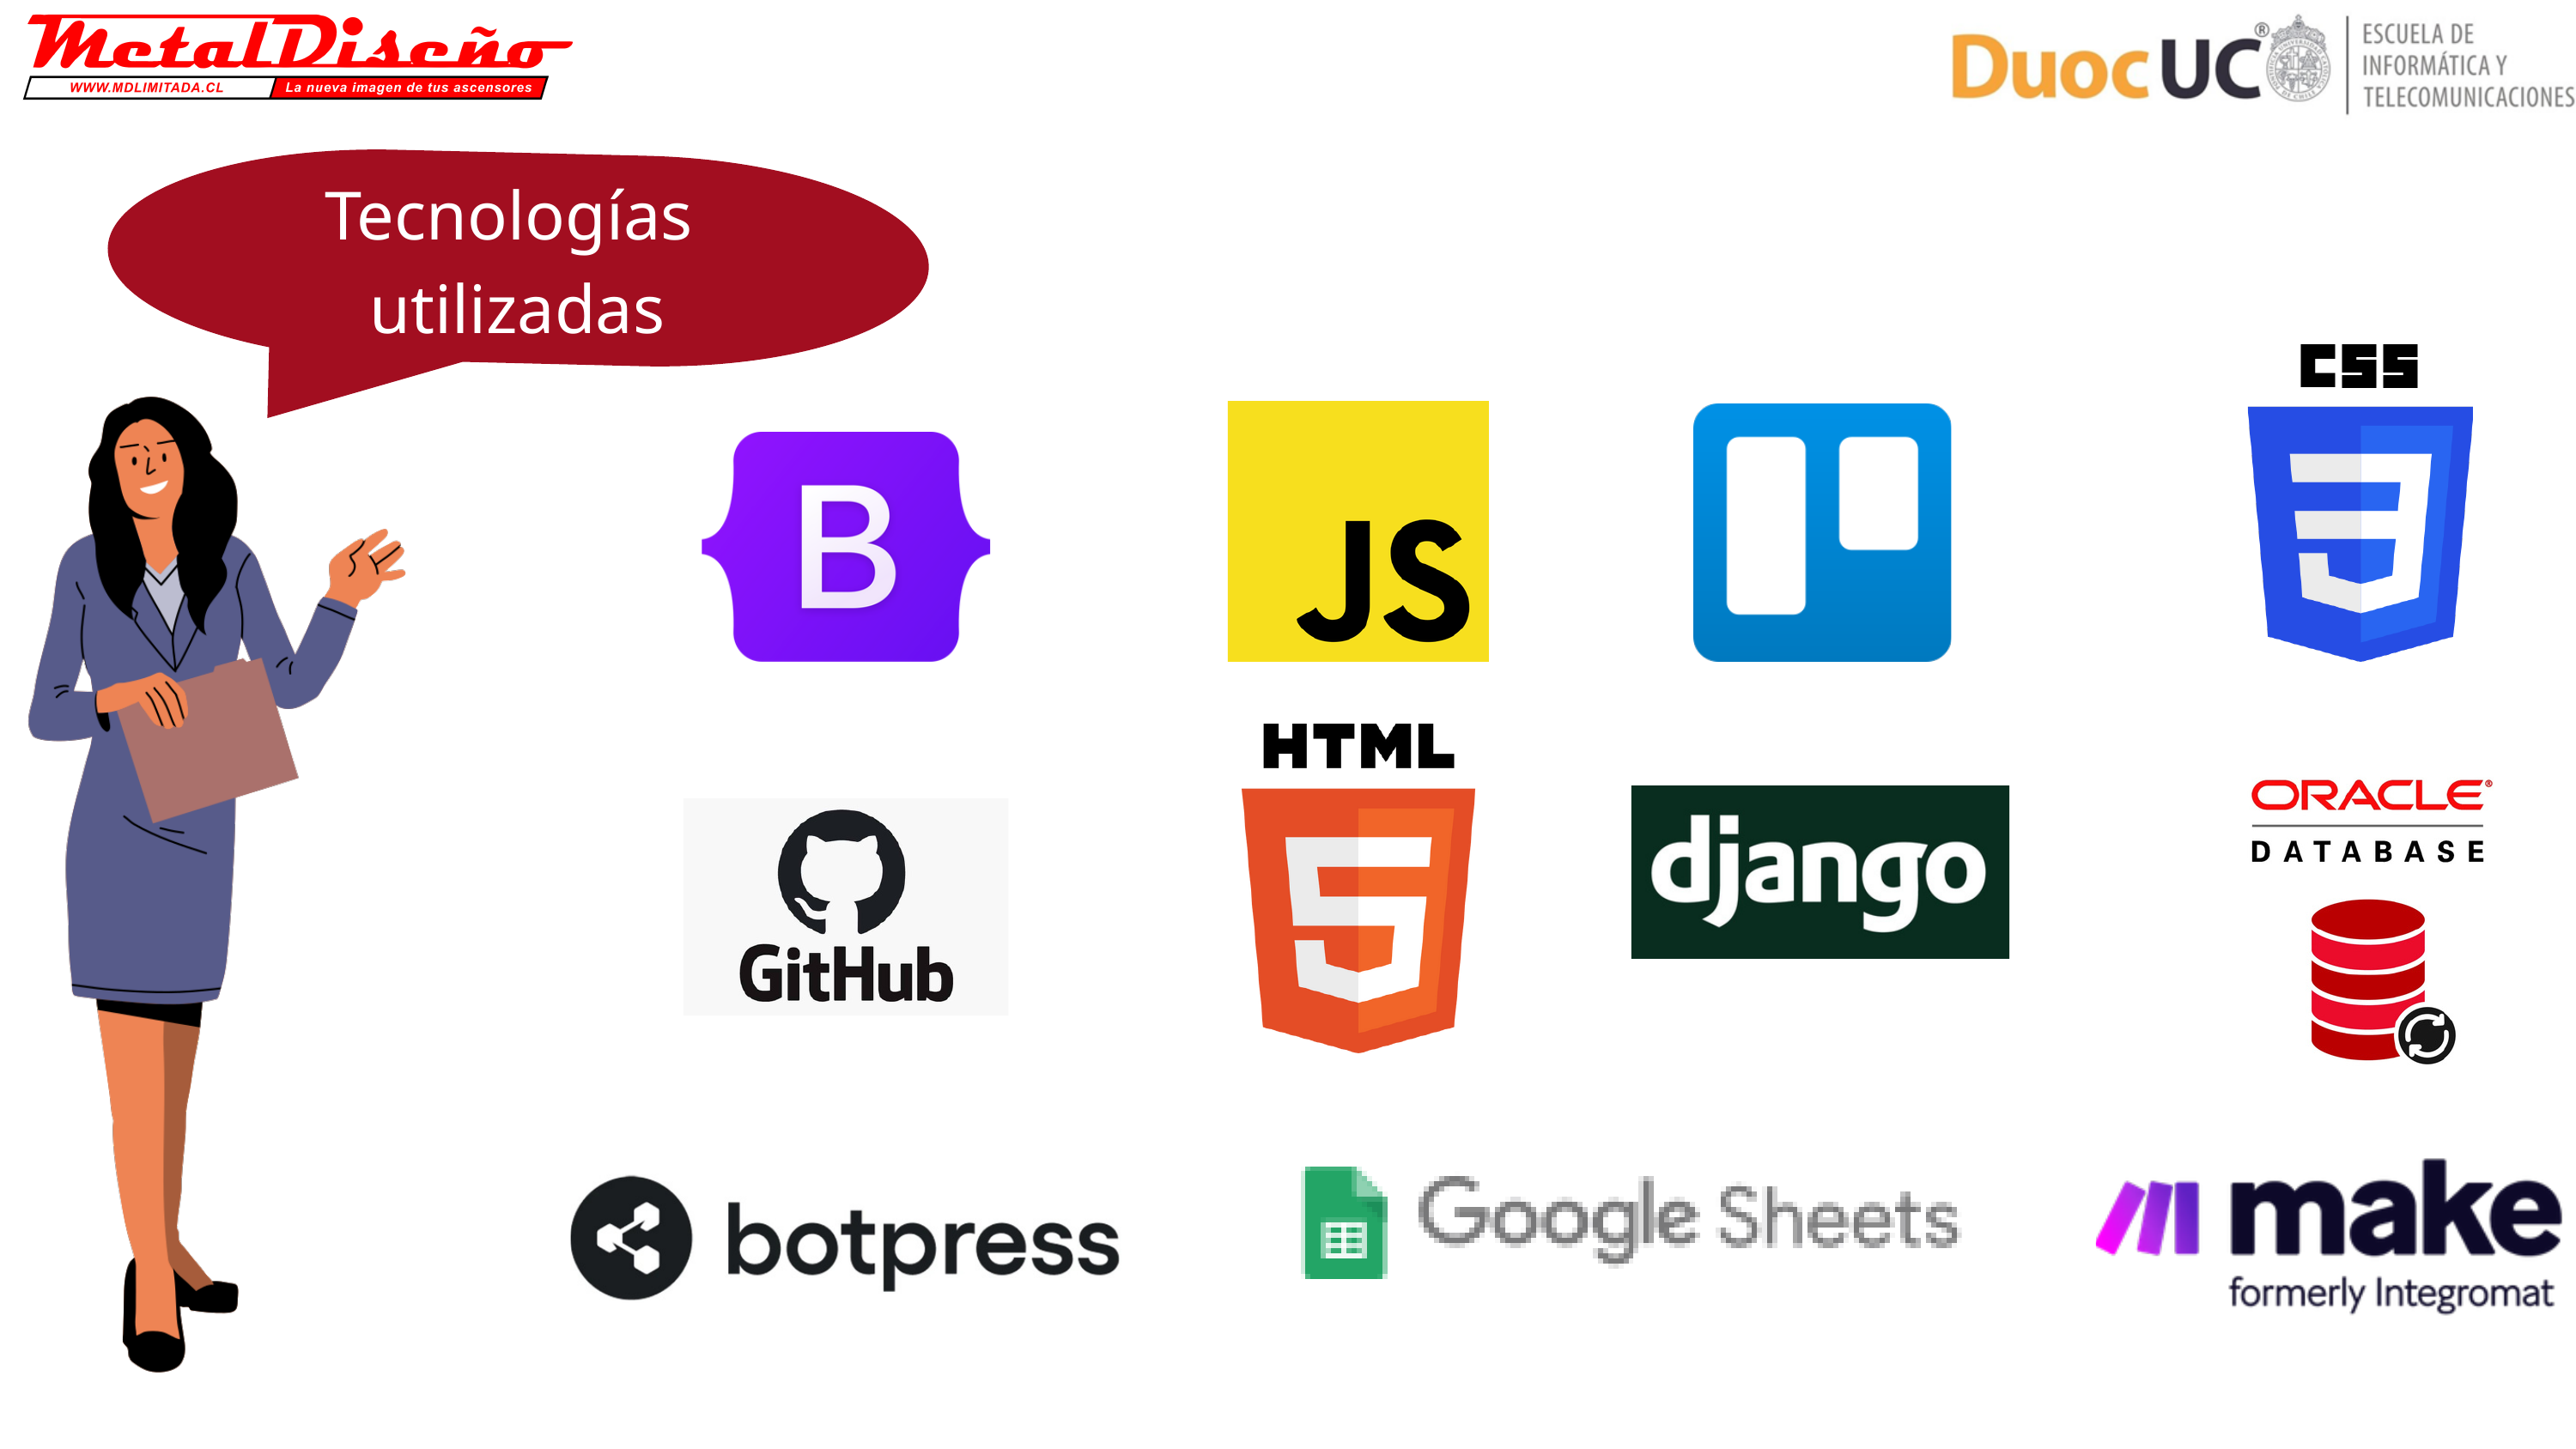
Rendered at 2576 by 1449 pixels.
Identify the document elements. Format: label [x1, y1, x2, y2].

text_box [2247, 748, 2494, 1066]
text_box [683, 798, 1009, 1016]
text_box [570, 1167, 1121, 1304]
text_box [1951, 0, 2576, 157]
text_box [1301, 1167, 1962, 1279]
text_box [2247, 344, 2474, 663]
text_box [702, 432, 991, 662]
text_box [1631, 785, 2010, 959]
text_box [1227, 401, 1489, 662]
text_box [1693, 403, 1952, 662]
text_box [23, 395, 406, 1374]
text_box [1194, 724, 1523, 1053]
text_box [2095, 1135, 2572, 1340]
text_box [0, 0, 586, 122]
text_box [106, 152, 929, 425]
